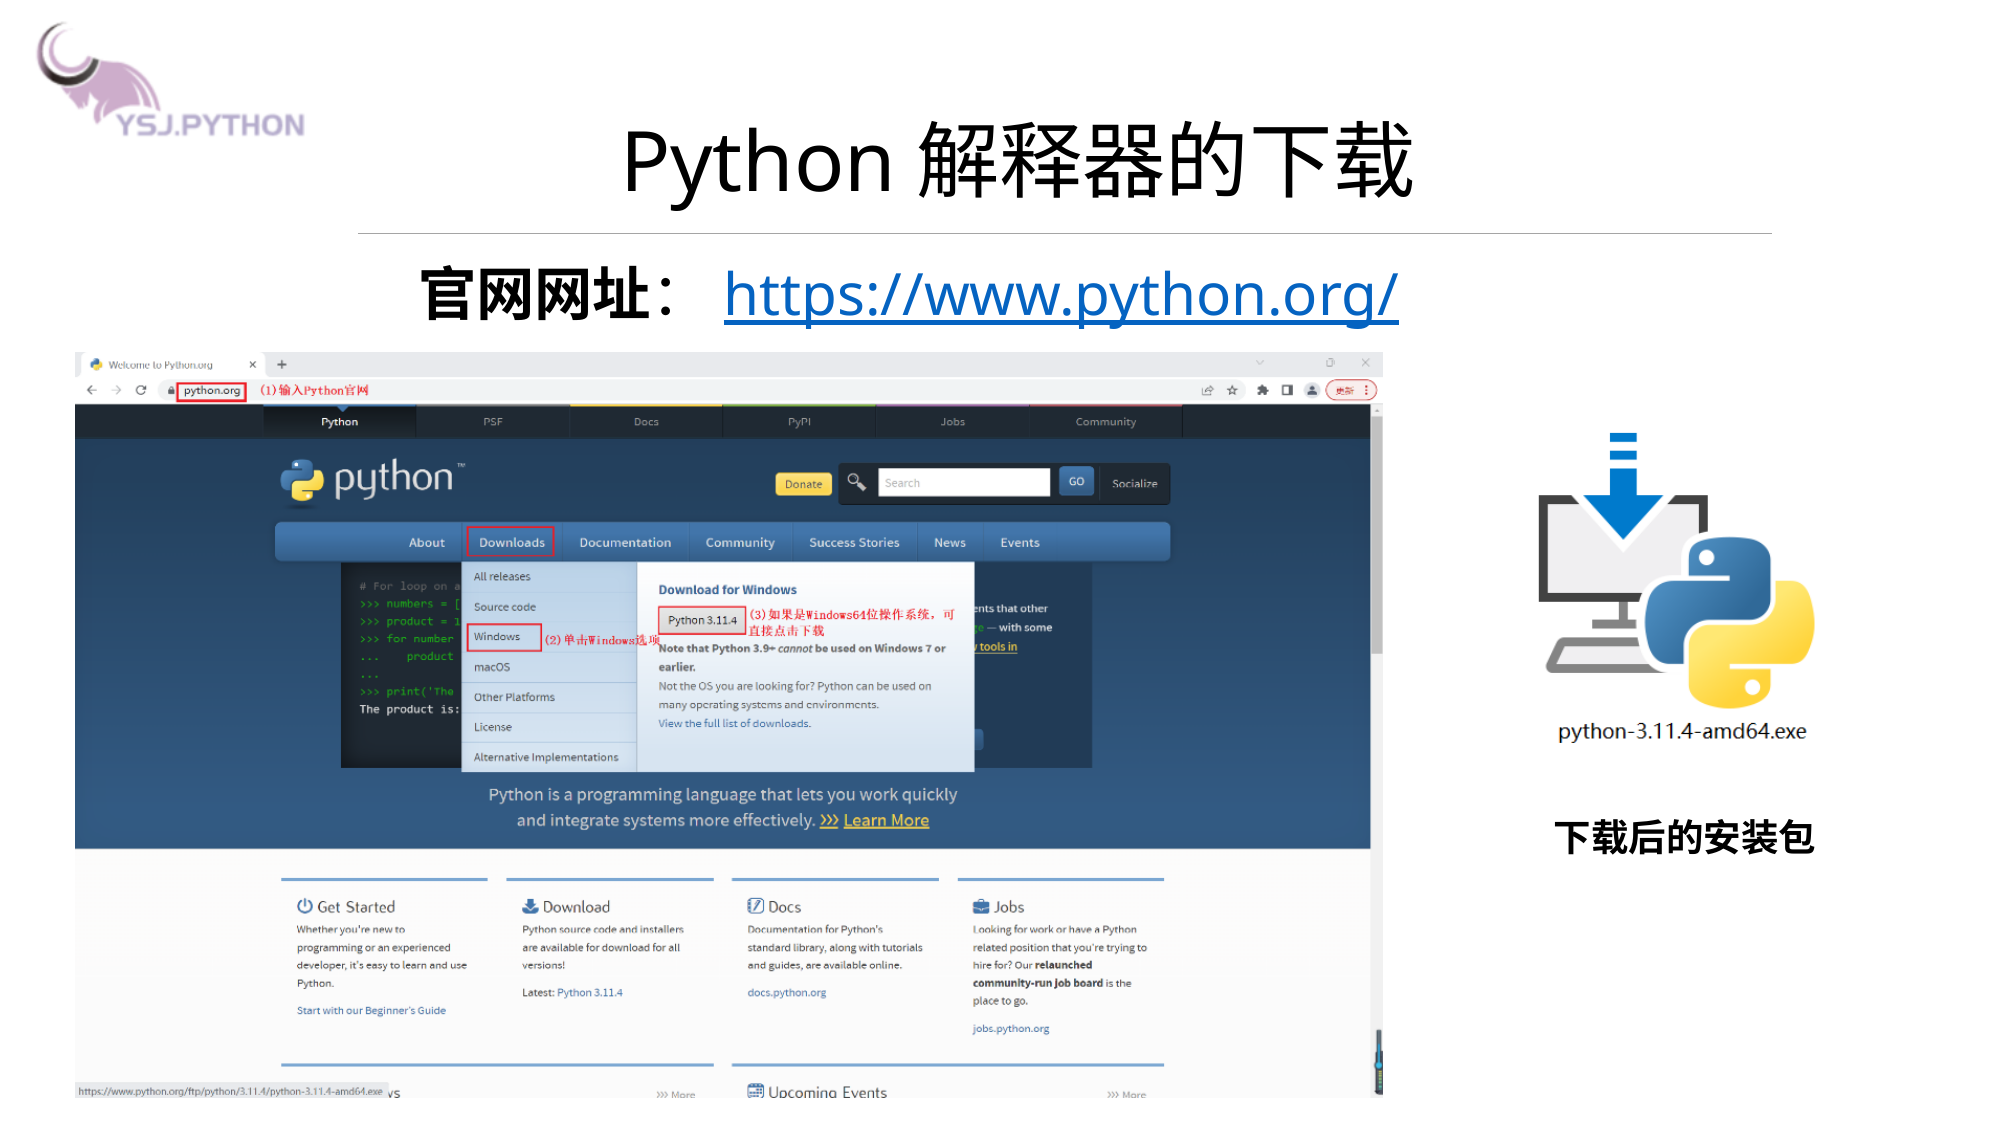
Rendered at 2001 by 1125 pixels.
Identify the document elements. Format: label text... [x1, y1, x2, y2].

text_box 下载后的安装包 [1538, 806, 1851, 867]
picture [0, 0, 346, 159]
picture [1520, 423, 1819, 753]
text_box Python解释器的下载 [605, 100, 1431, 216]
picture [75, 352, 1383, 1098]
text_box 官网网址：https://www.python.org/ [403, 249, 1415, 344]
